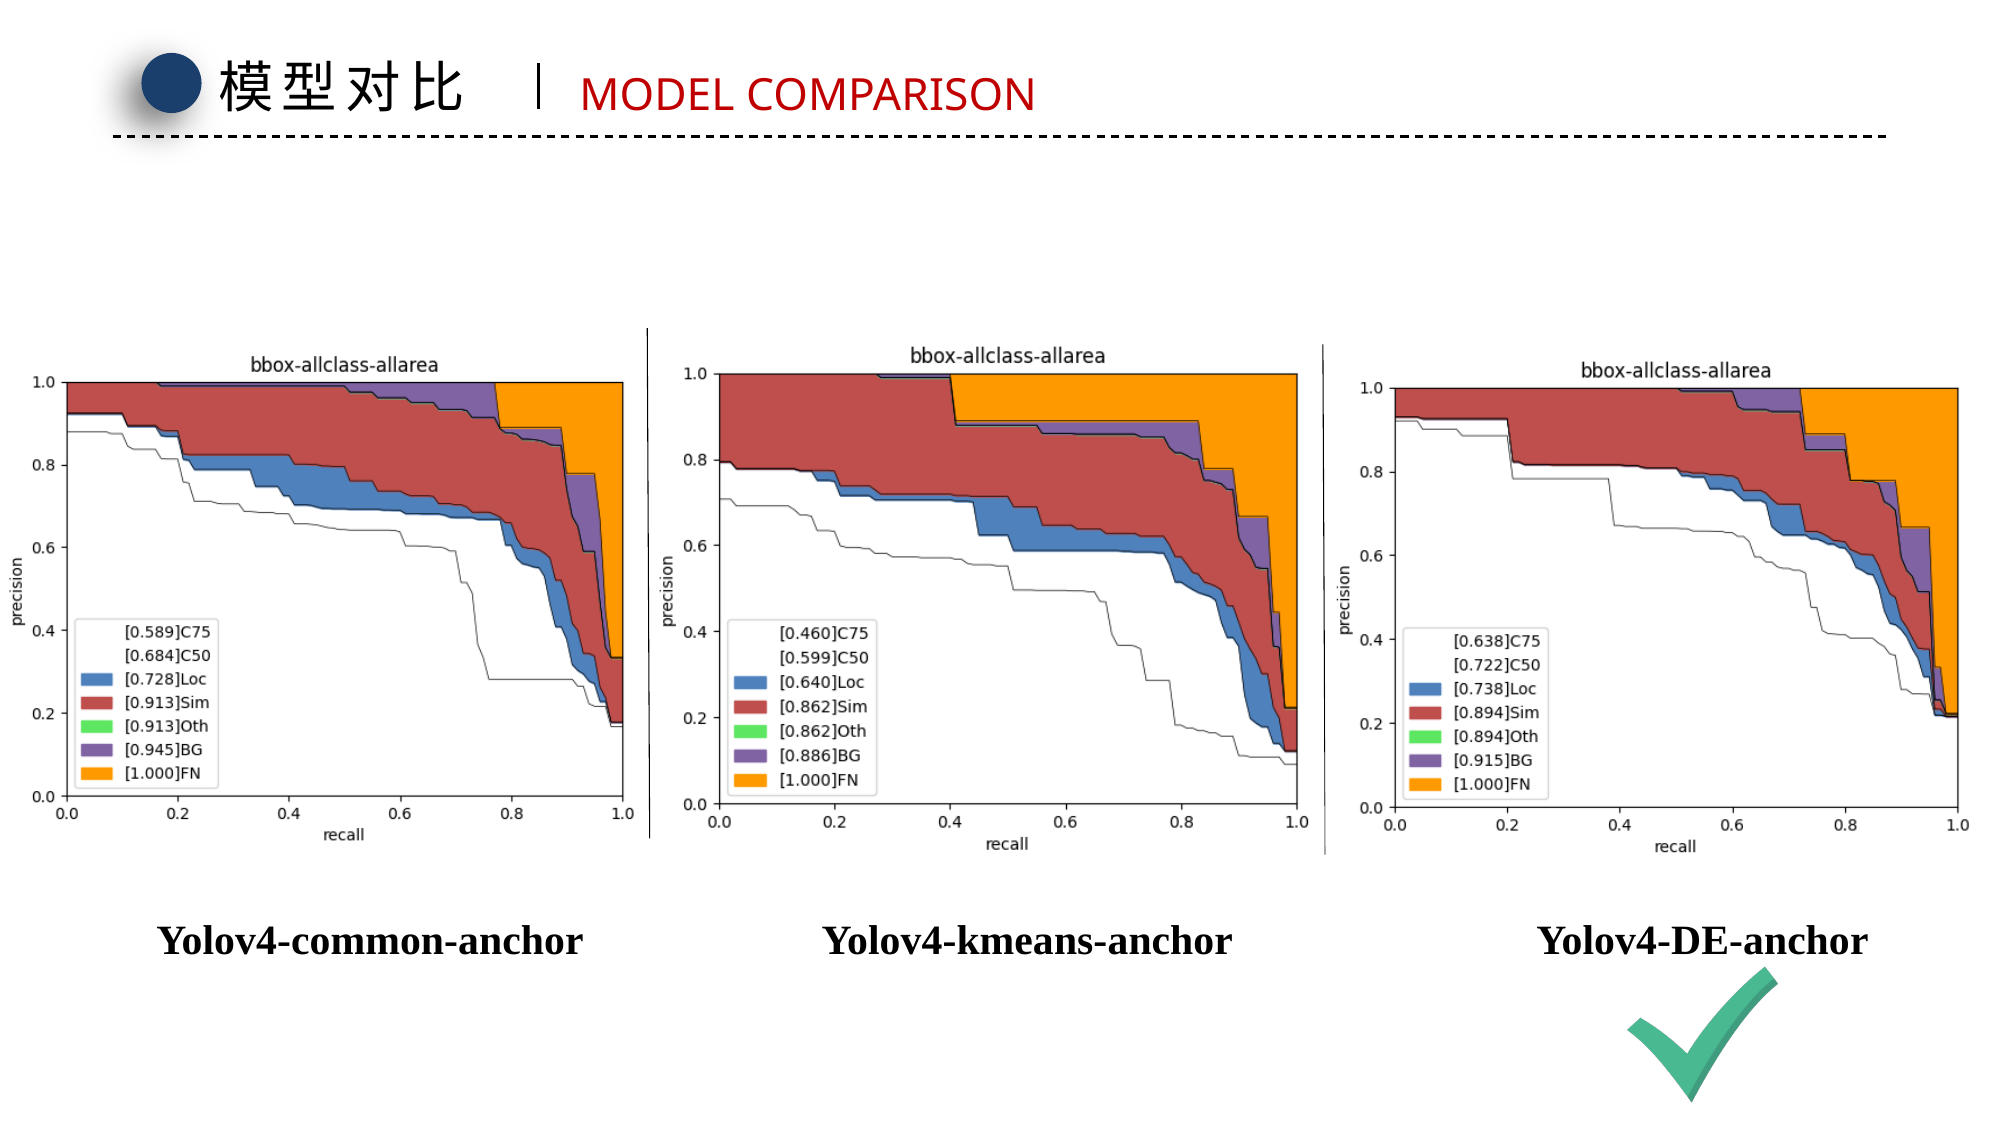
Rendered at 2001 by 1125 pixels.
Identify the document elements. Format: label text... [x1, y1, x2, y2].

picture [1627, 959, 1778, 1110]
picture [655, 307, 1983, 867]
text_box 模型对比 [203, 45, 481, 127]
picture [0, 318, 648, 855]
text_box Yolov4-common-anchor [141, 906, 642, 971]
text_box Yolov4-DE-anchor [1469, 906, 1936, 971]
text_box MODEL COMPARISON [564, 58, 1053, 127]
text_box Yolov4-kmeans-anchor [770, 906, 1285, 971]
text_box [140, 51, 203, 115]
